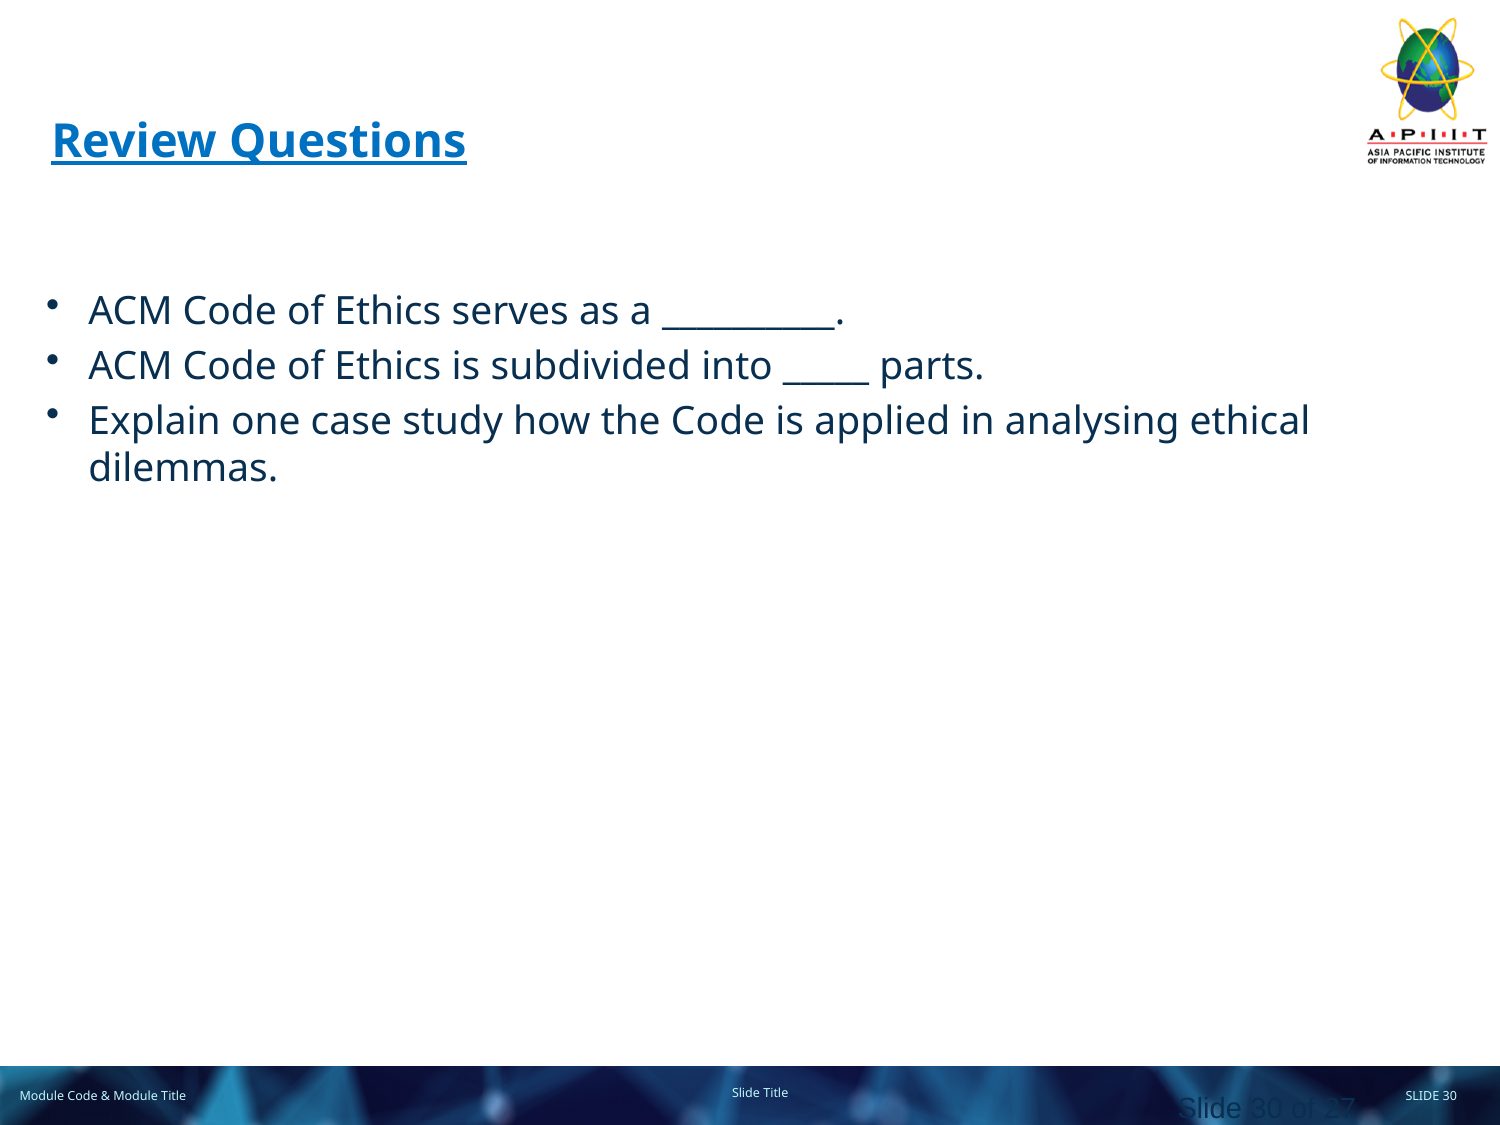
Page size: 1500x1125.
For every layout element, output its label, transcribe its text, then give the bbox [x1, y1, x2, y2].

list ACM Code of Ethics serves as a __________. ACM Code of Ethics is subdivided into _____ parts. Explain one case study how the Code is applied in analysing ethical dilemmas. [31, 278, 1477, 1021]
picture [1353, 0, 1500, 182]
slide_number Slide 30 of 27 [1162, 1082, 1500, 1125]
picture [0, 1066, 1500, 1125]
title Review Questions [36, 45, 1323, 233]
